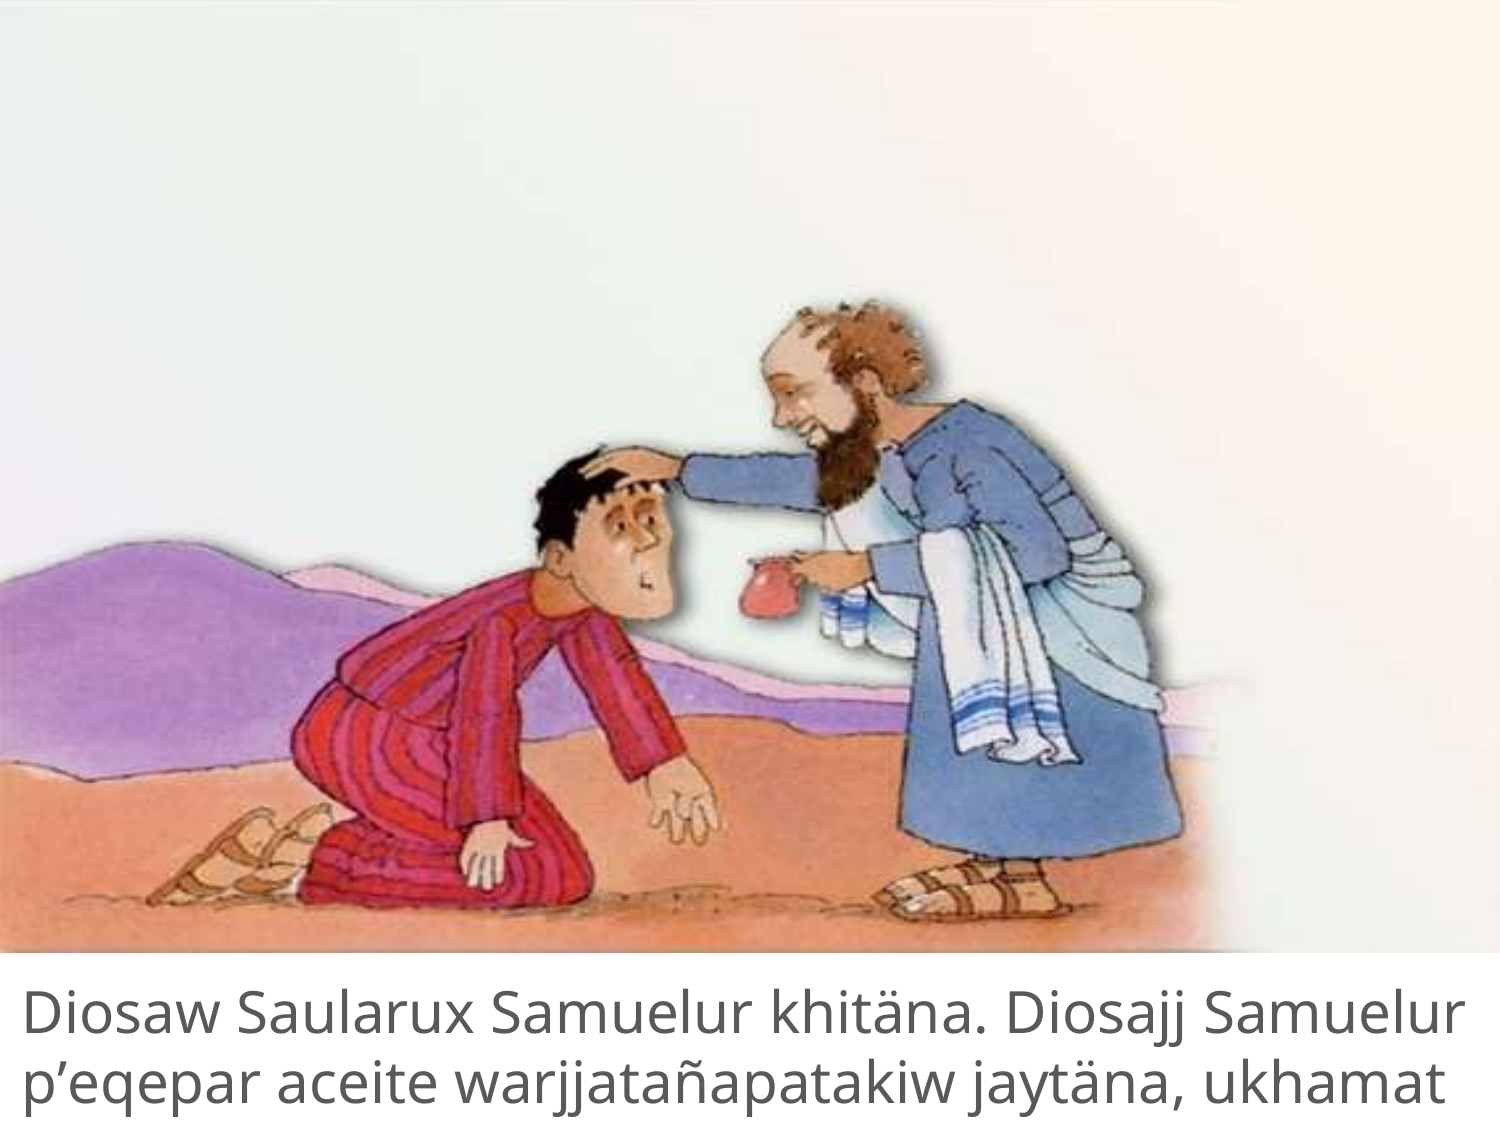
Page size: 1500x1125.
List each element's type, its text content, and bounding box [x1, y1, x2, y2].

picture [0, 0, 1500, 953]
text_box Diosaw Saularux Samuelur khitäna. Diosajj Samuelur pʼeqepar aceite warjjatañapatakiw jaytäna, ukhamat Israel markan reyipäñapataki. [7, 967, 1493, 1125]
